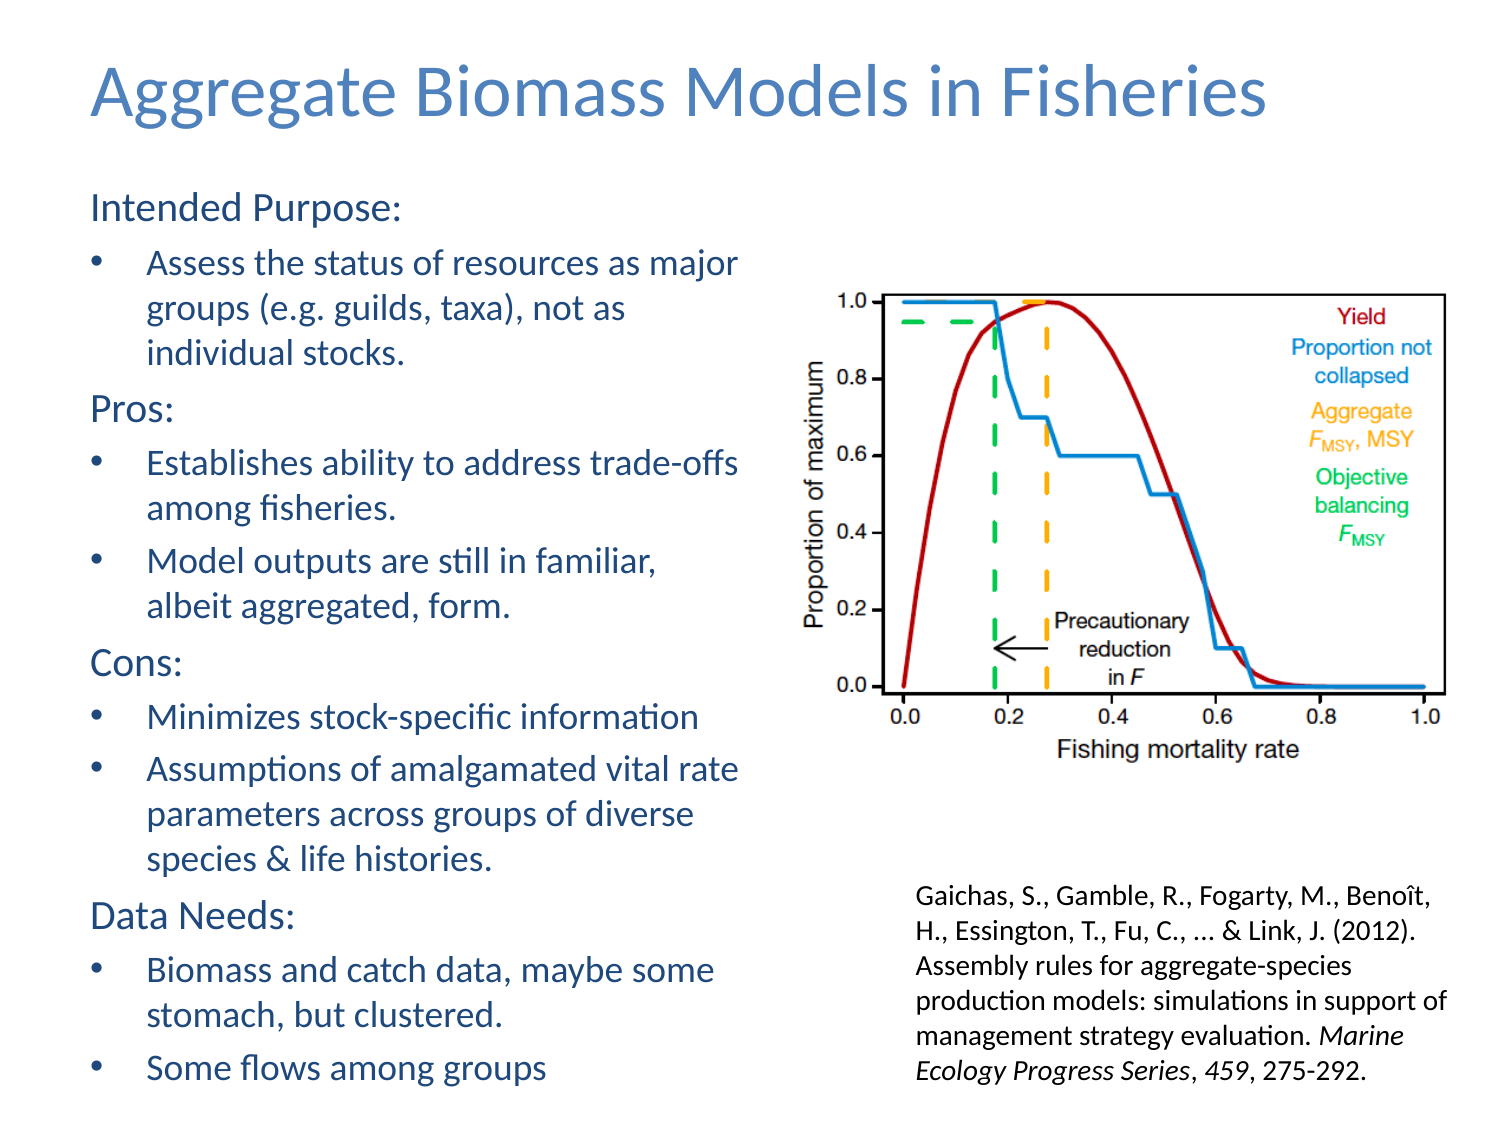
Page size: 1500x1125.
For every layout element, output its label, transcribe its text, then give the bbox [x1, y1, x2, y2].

picture [793, 263, 1478, 780]
list Intended Purpose: Assess the status of resources as major groups (e.g. guilds, taxa), not as individual stocks. Pros: Establishes ability to address trade-offs among fisheries. Model outputs are still in familiar, albeit aggregated, form. Cons: Minimizes stock-specific information Assumptions of amalgamated vital rate parameters across groups of diverse species & life histories. Data Needs: Biomass and catch data, maybe some stomach, but clustered. Some flows among groups [75, 172, 757, 1090]
text_box Gaichas, S., Gamble, R., Fogarty, M., Benoît, H., Essington, T., Fu, C., ... & Link, J. (2012). Assembly rules for aggregate-species production models: simulations in support of management strategy evaluation. Marine Ecology Progress Series, 459, 275-292. [900, 869, 1478, 1094]
title Aggregate Biomass Models in Fisheries [75, 30, 1425, 144]
